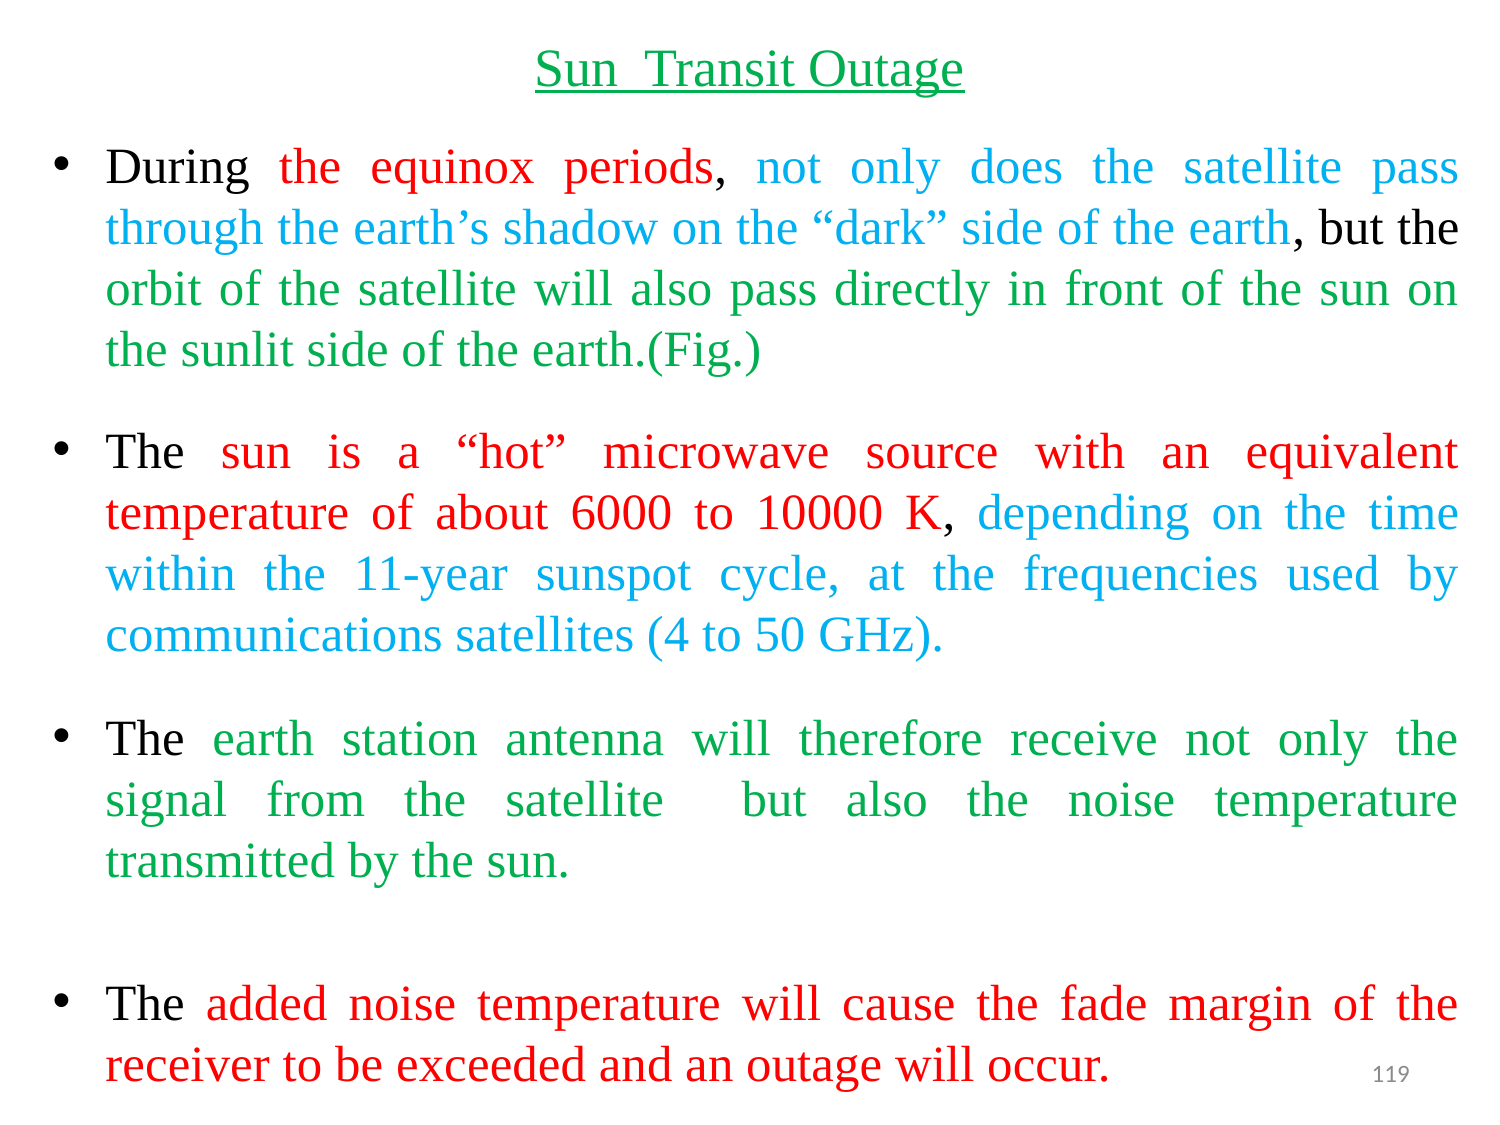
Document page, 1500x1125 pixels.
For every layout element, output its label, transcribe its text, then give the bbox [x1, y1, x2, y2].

title Sun Transit Outage [75, 24, 1425, 105]
list During the equinox periods, not only does the satellite pass through the earth’s shadow on the “dark” side of the earth, but the orbit of the satellite will also pass directly in front of the sun on the sunlit side of the earth.(Fig.) The sun is a “hot” microwave source with an equivalent temperature of about 6000 to 10000 K, depending on the time within the 11-year sunspot cycle, at the frequencies used by communications satellites (4 to 50 GHz). The earth station antenna will therefore receive not only the signal from the satellite but also the noise temperature transmitted by the sun. The added noise temperature will cause the fade margin of the receiver to be exceeded and an outage will occur. [37, 125, 1475, 1100]
slide_number 119 [1074, 1042, 1425, 1103]
